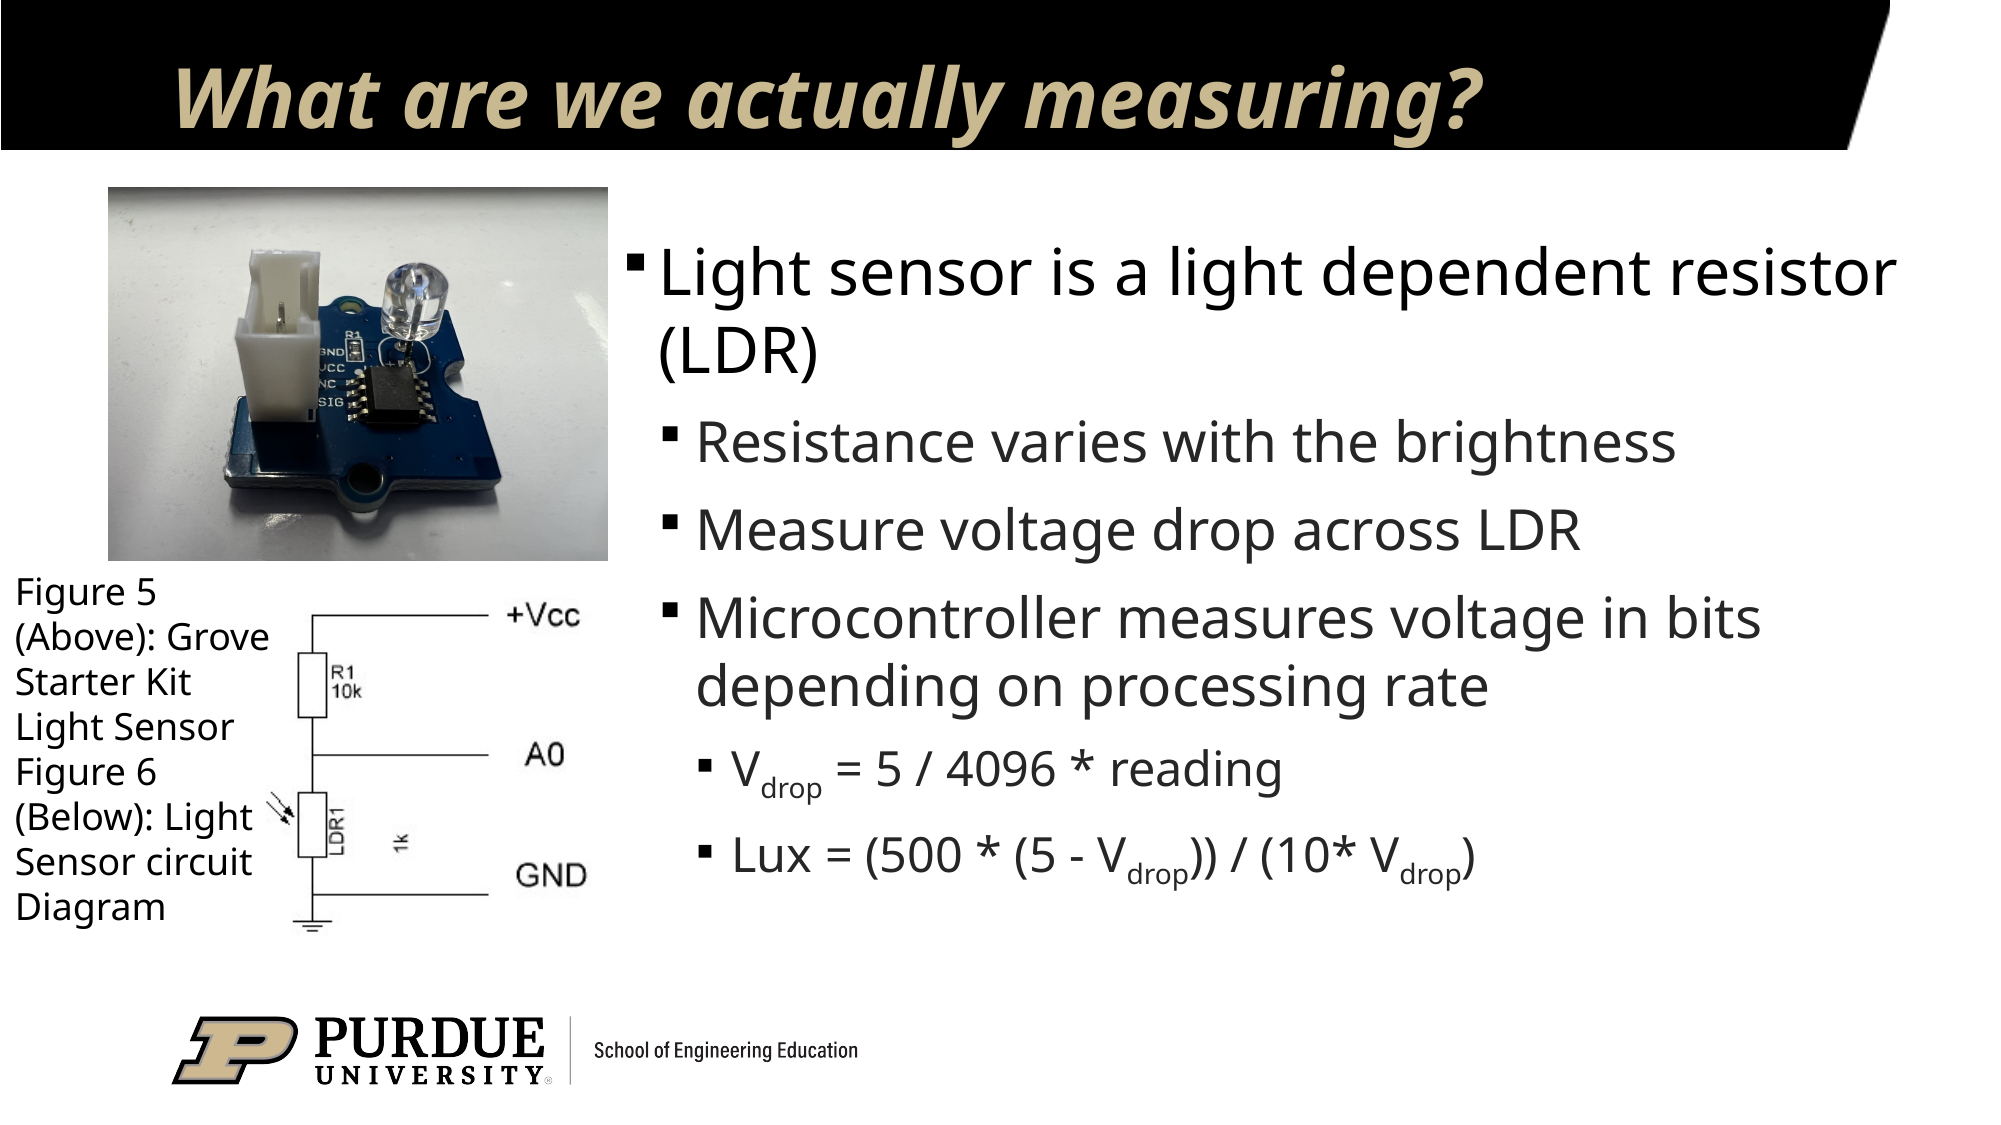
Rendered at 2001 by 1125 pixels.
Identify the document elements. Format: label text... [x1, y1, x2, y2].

picture [108, 187, 625, 968]
list Light sensor is a light dependent resistor (LDR) Resistance varies with the brightness Measure voltage drop across LDR Microcontroller measures voltage in bits depending on processing rate Vdrop = 5 / 4096 * reading Lux = (500 * (5 - Vdrop)) / (10* Vdrop) [608, 223, 1962, 902]
text_box Figure 5 (Above): Grove Starter Kit Light Sensor Figure 6 (Below): Light Sensor circuit Diagram [0, 560, 229, 936]
picture [171, 1013, 880, 1089]
title What are we actually measuring? [168, 53, 1689, 153]
